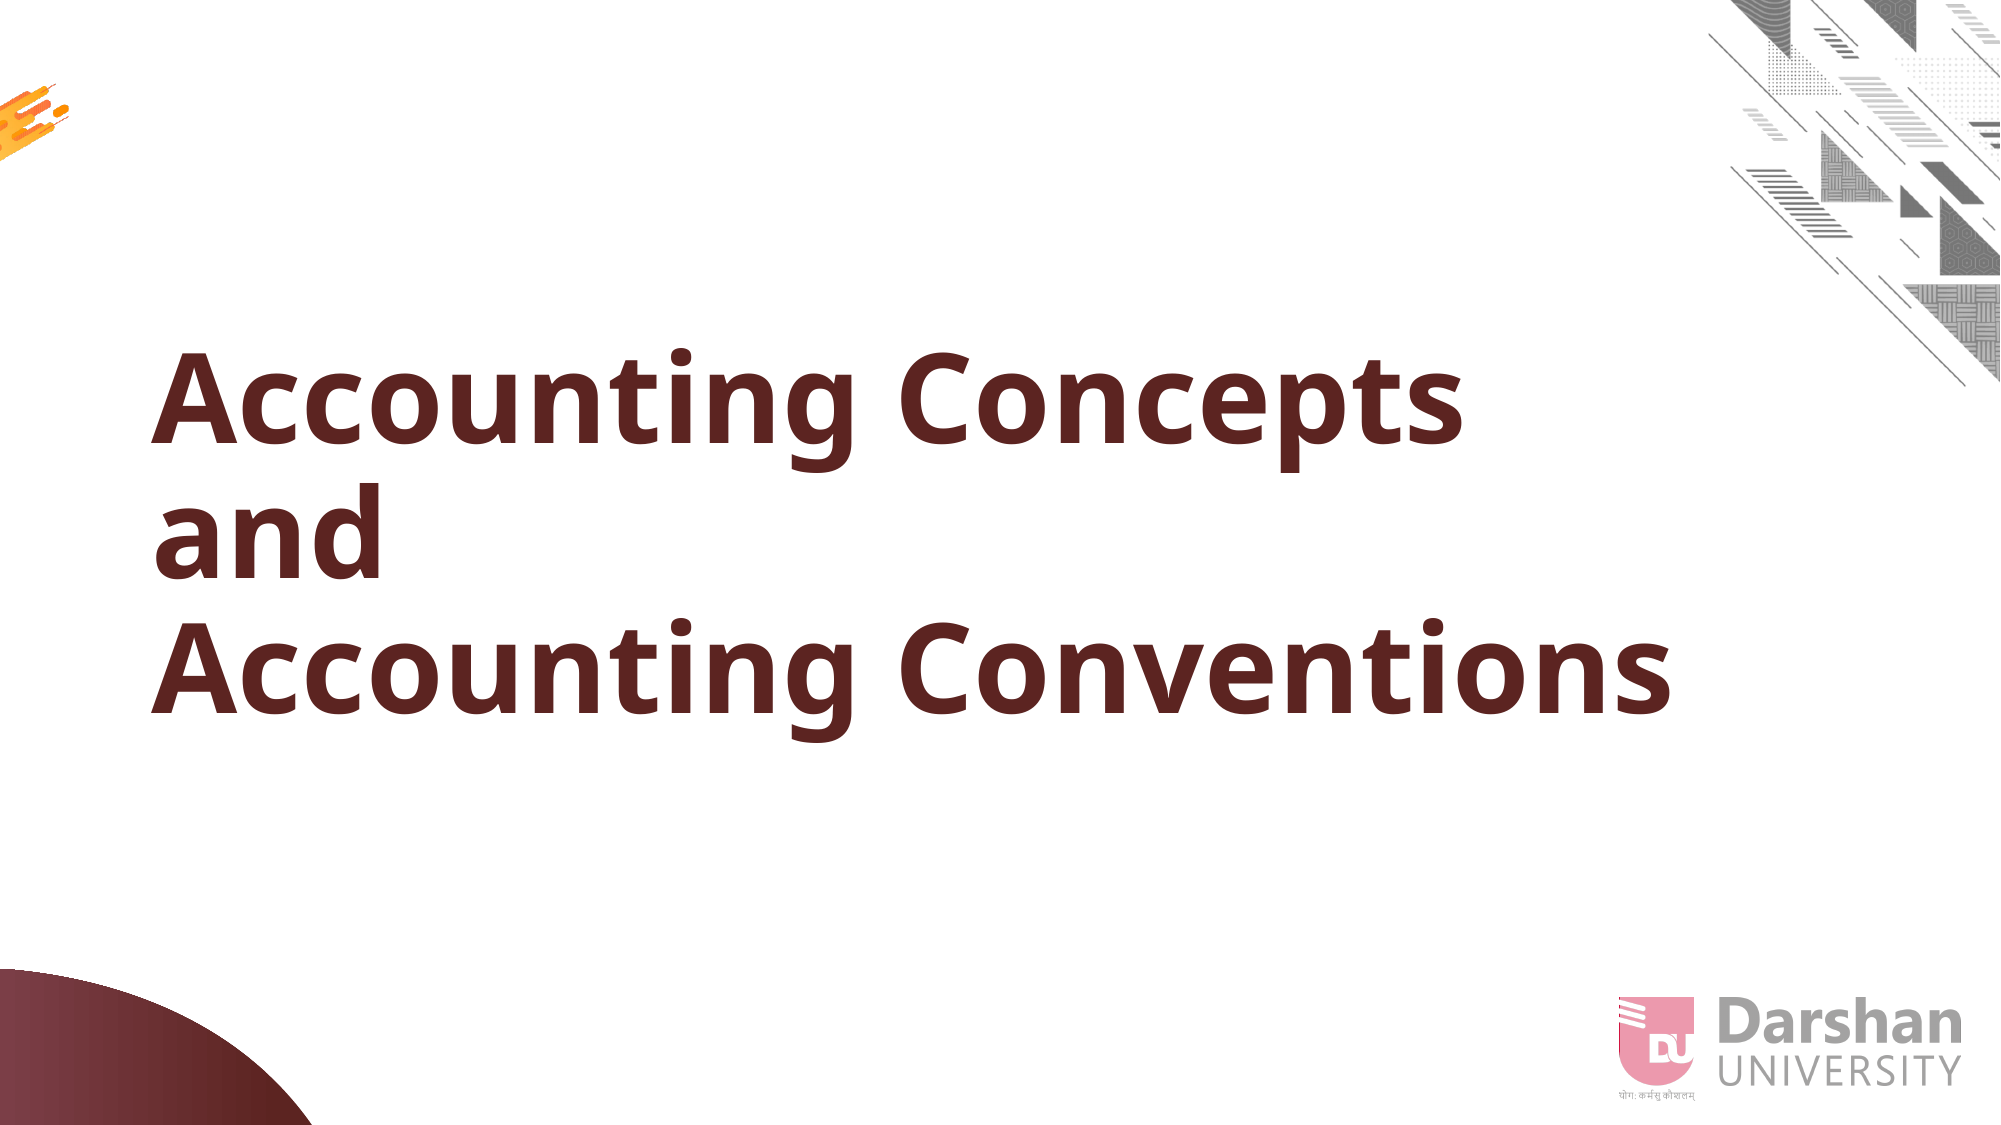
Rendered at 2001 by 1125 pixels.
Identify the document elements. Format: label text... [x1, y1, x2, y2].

picture [0, 65, 90, 193]
title Accounting Concepts and Accounting Conventions [136, 280, 1862, 749]
